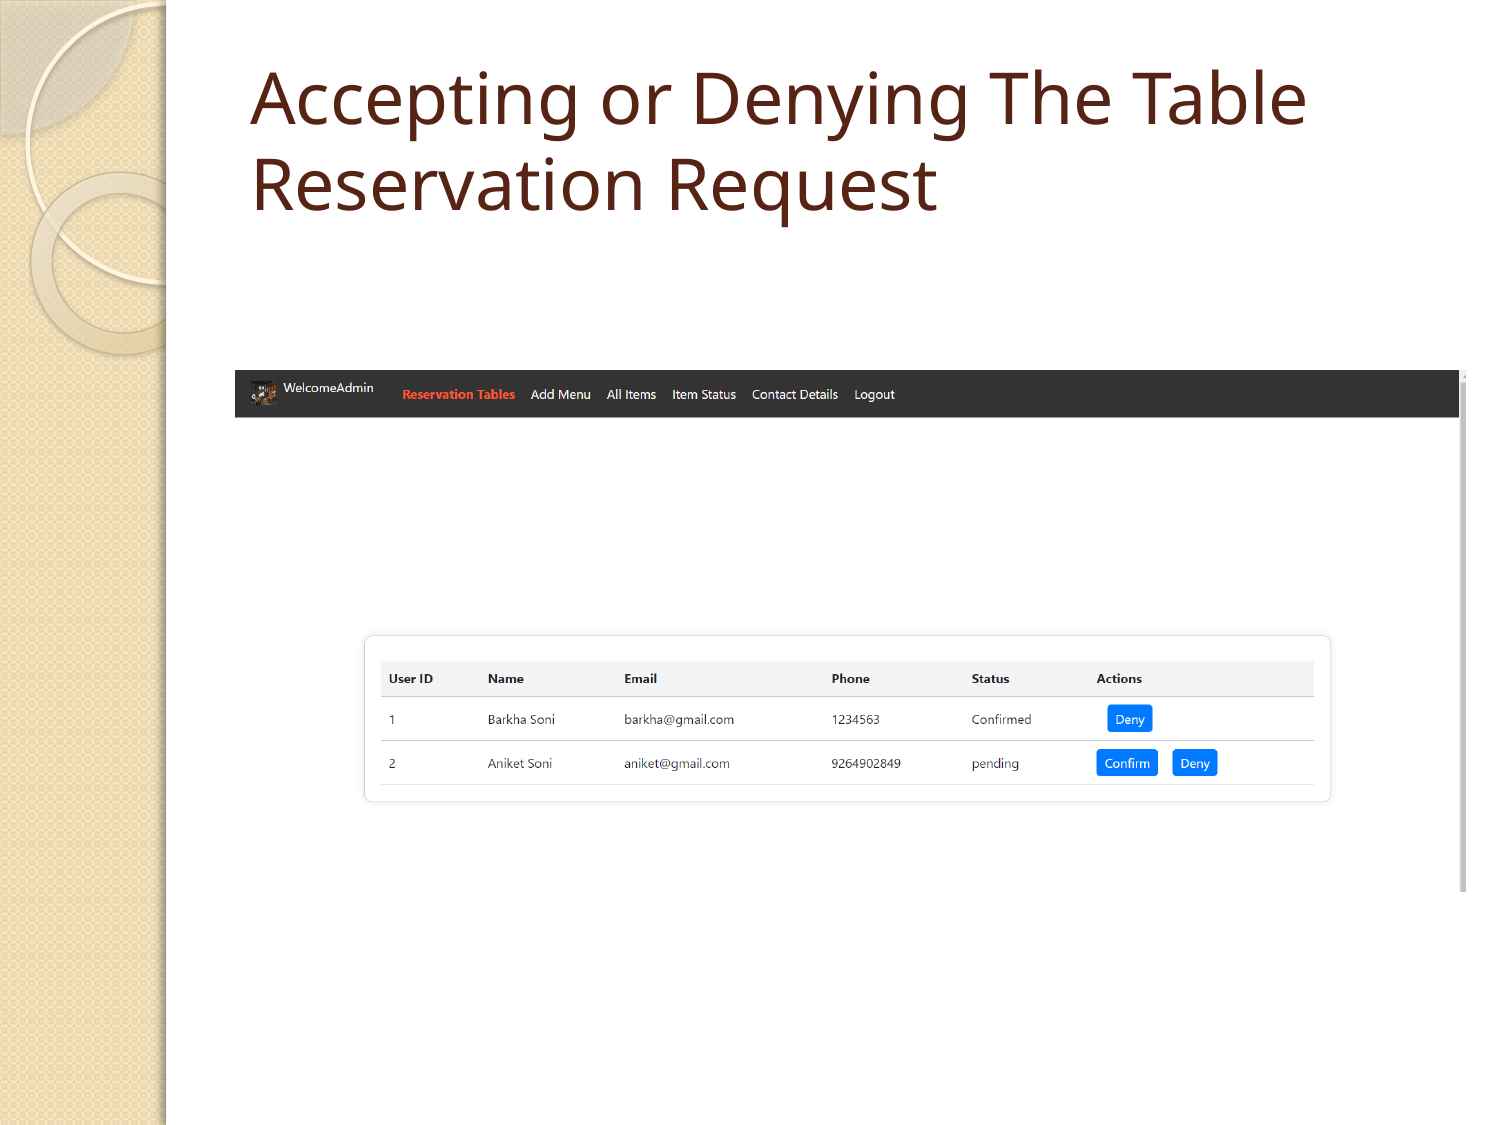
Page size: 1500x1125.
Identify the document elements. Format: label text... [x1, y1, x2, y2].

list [235, 370, 1466, 892]
title Accepting or Denying The Table Reservation Request [235, 45, 1466, 233]
